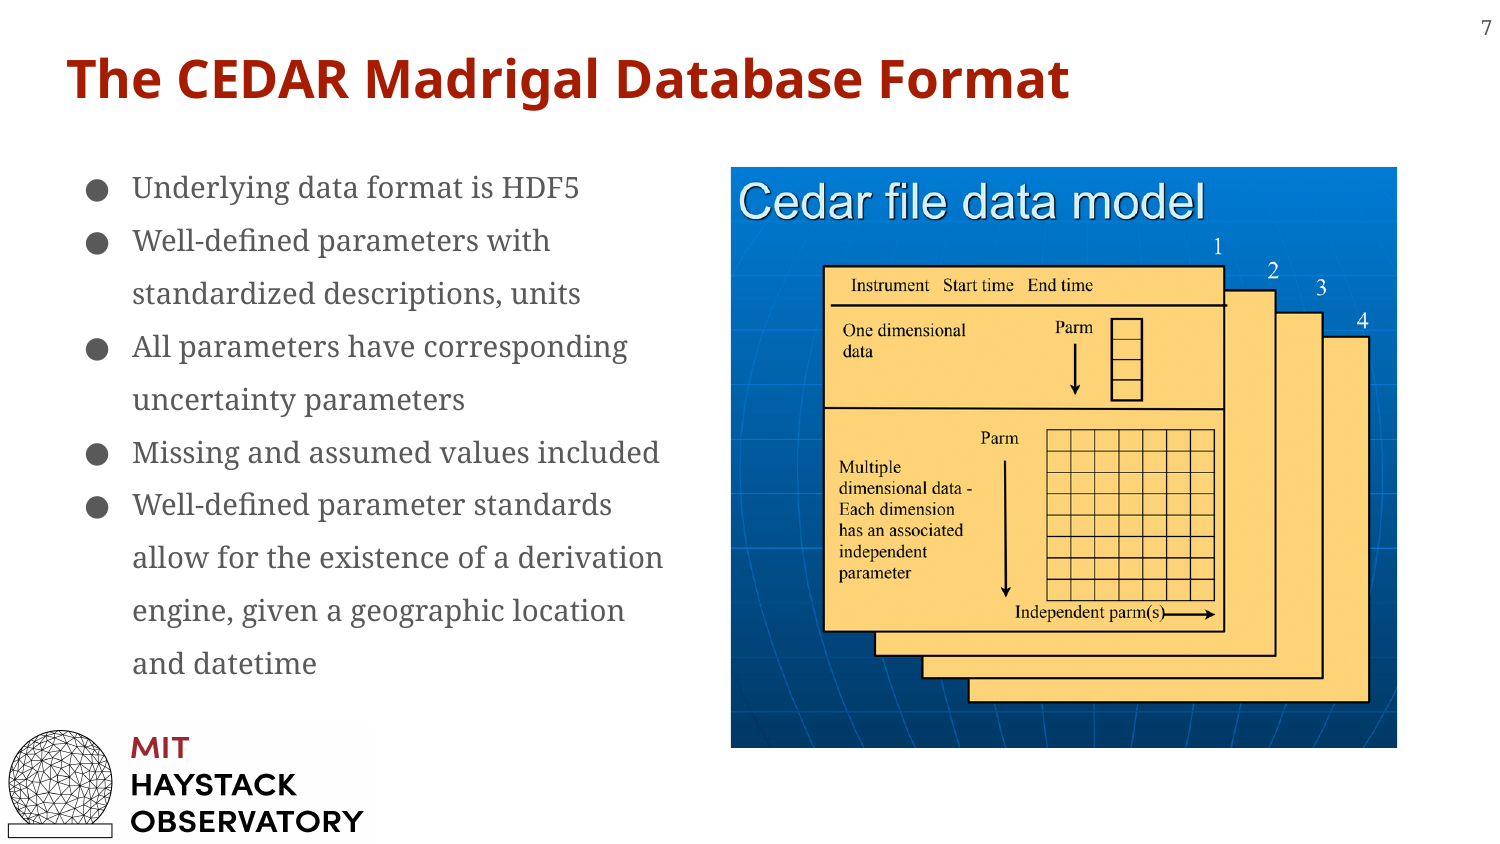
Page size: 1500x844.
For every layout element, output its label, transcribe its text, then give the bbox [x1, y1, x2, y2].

list Underlying data format is HDF5 Well-defined parameters with standardized descriptions, units All parameters have corresponding uncertainty parameters Missing and assumed values included Well-defined parameter standards allow for the existence of a derivation engine, given a geographic location and datetime [51, 136, 693, 718]
picture [0, 725, 371, 844]
title The CEDAR Madrigal Database Format [51, 30, 1449, 125]
picture [730, 166, 1398, 749]
text_box 7 [1468, 0, 1496, 54]
